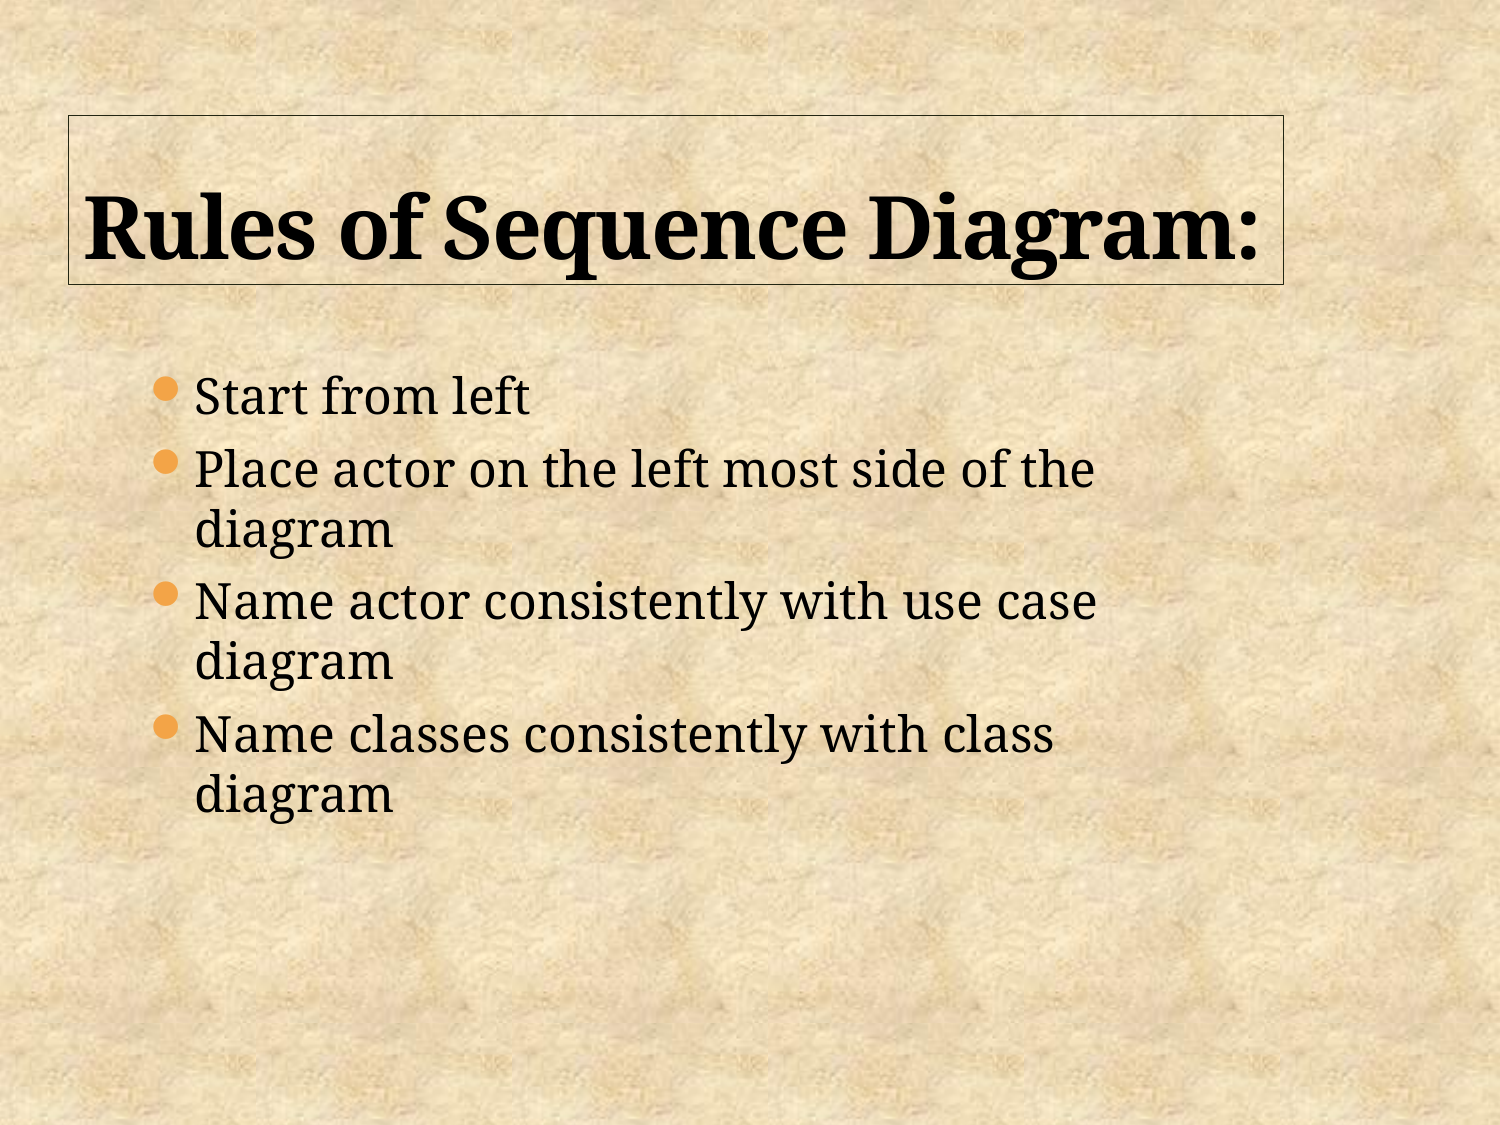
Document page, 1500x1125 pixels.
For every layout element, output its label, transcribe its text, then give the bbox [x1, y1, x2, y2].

title Rules of Sequence Diagram: [68, 115, 1284, 285]
picture [0, 0, 1500, 1125]
list Start from left Place actor on the left most side of the diagram Name actor consistently with use case diagram Name classes consistently with class diagram [134, 284, 1139, 1046]
